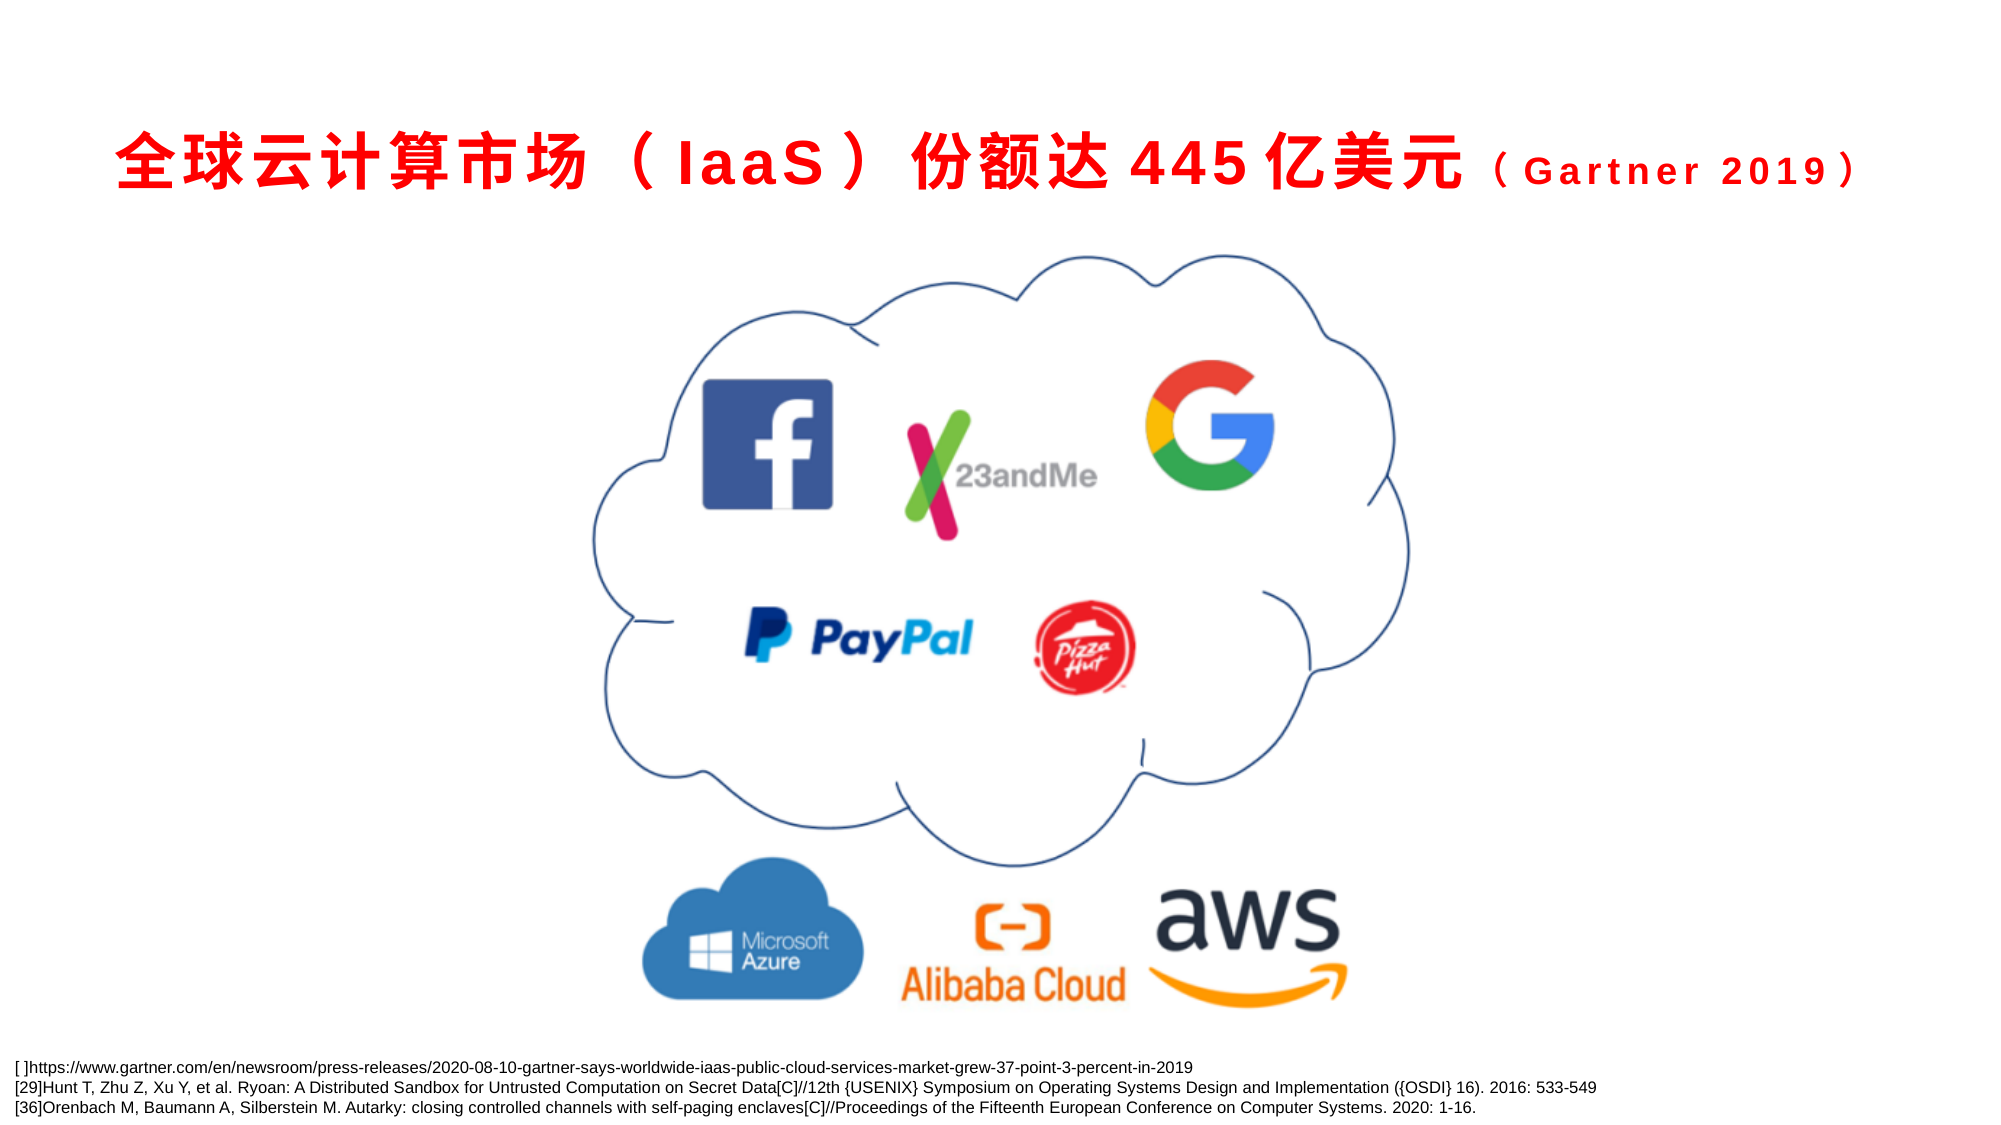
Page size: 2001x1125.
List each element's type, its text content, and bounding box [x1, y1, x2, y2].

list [551, 237, 1447, 1028]
title 全球云计算市场（IaaS）份额达445亿美元（Gartner 2019） [99, 99, 1900, 216]
text_box [ ]https://www.gartner.com/en/newsroom/press-releases/2020-08-10-gartner-says-worldwide-iaas-public-cloud-services-market-grew-37-point-3-percent-in-2019 [29]Hunt T, Zhu Z, Xu Y, et al. Ryoan: A Distributed Sandbox for Untrusted Computation on Secret Data[C]//12th {USENIX} Symposium on Operating Systems Design and Implementation ({OSDI} 16). 2016: 533-549 [36]Orenbach M, Baumann A, Silberstein M. Autarky: closing controlled channels with self-paging enclaves[C]//Proceedings of the Fifteenth European Conference on Computer Systems. 2020: 1-16. [0, 1049, 2000, 1124]
